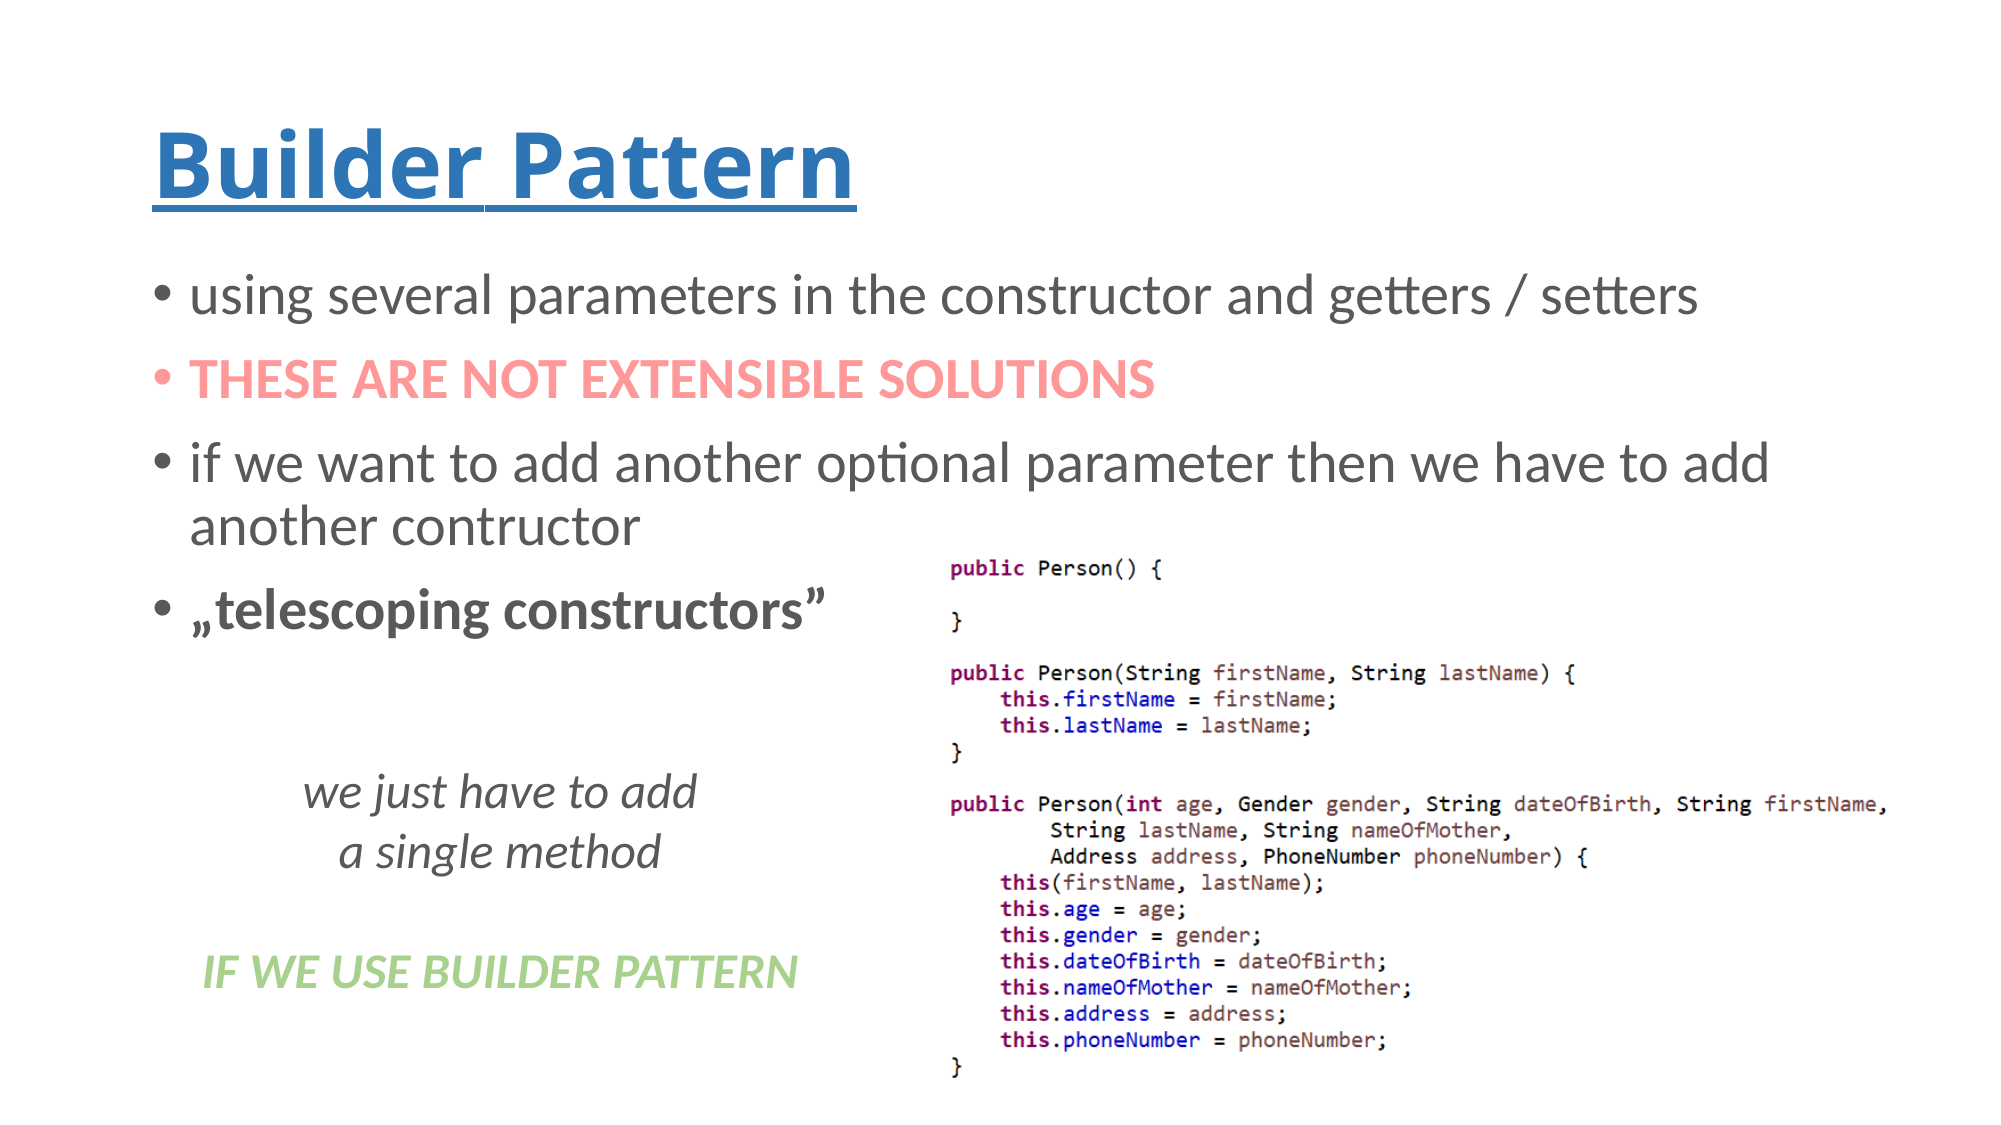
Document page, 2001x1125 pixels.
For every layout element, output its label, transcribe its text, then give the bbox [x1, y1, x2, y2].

title Builder Pattern [137, 59, 1863, 257]
text_box we just have to add a single method IF WE USE BUILDER PATTERN [187, 690, 814, 1006]
list using several parameters in the constructor and getters / setters THESE ARE NOT EXTENSIBLE SOLUTIONS if we want to add another optional parameter then we have to add another contructor „telescoping constructors” [137, 257, 1901, 971]
picture [924, 546, 1901, 1103]
